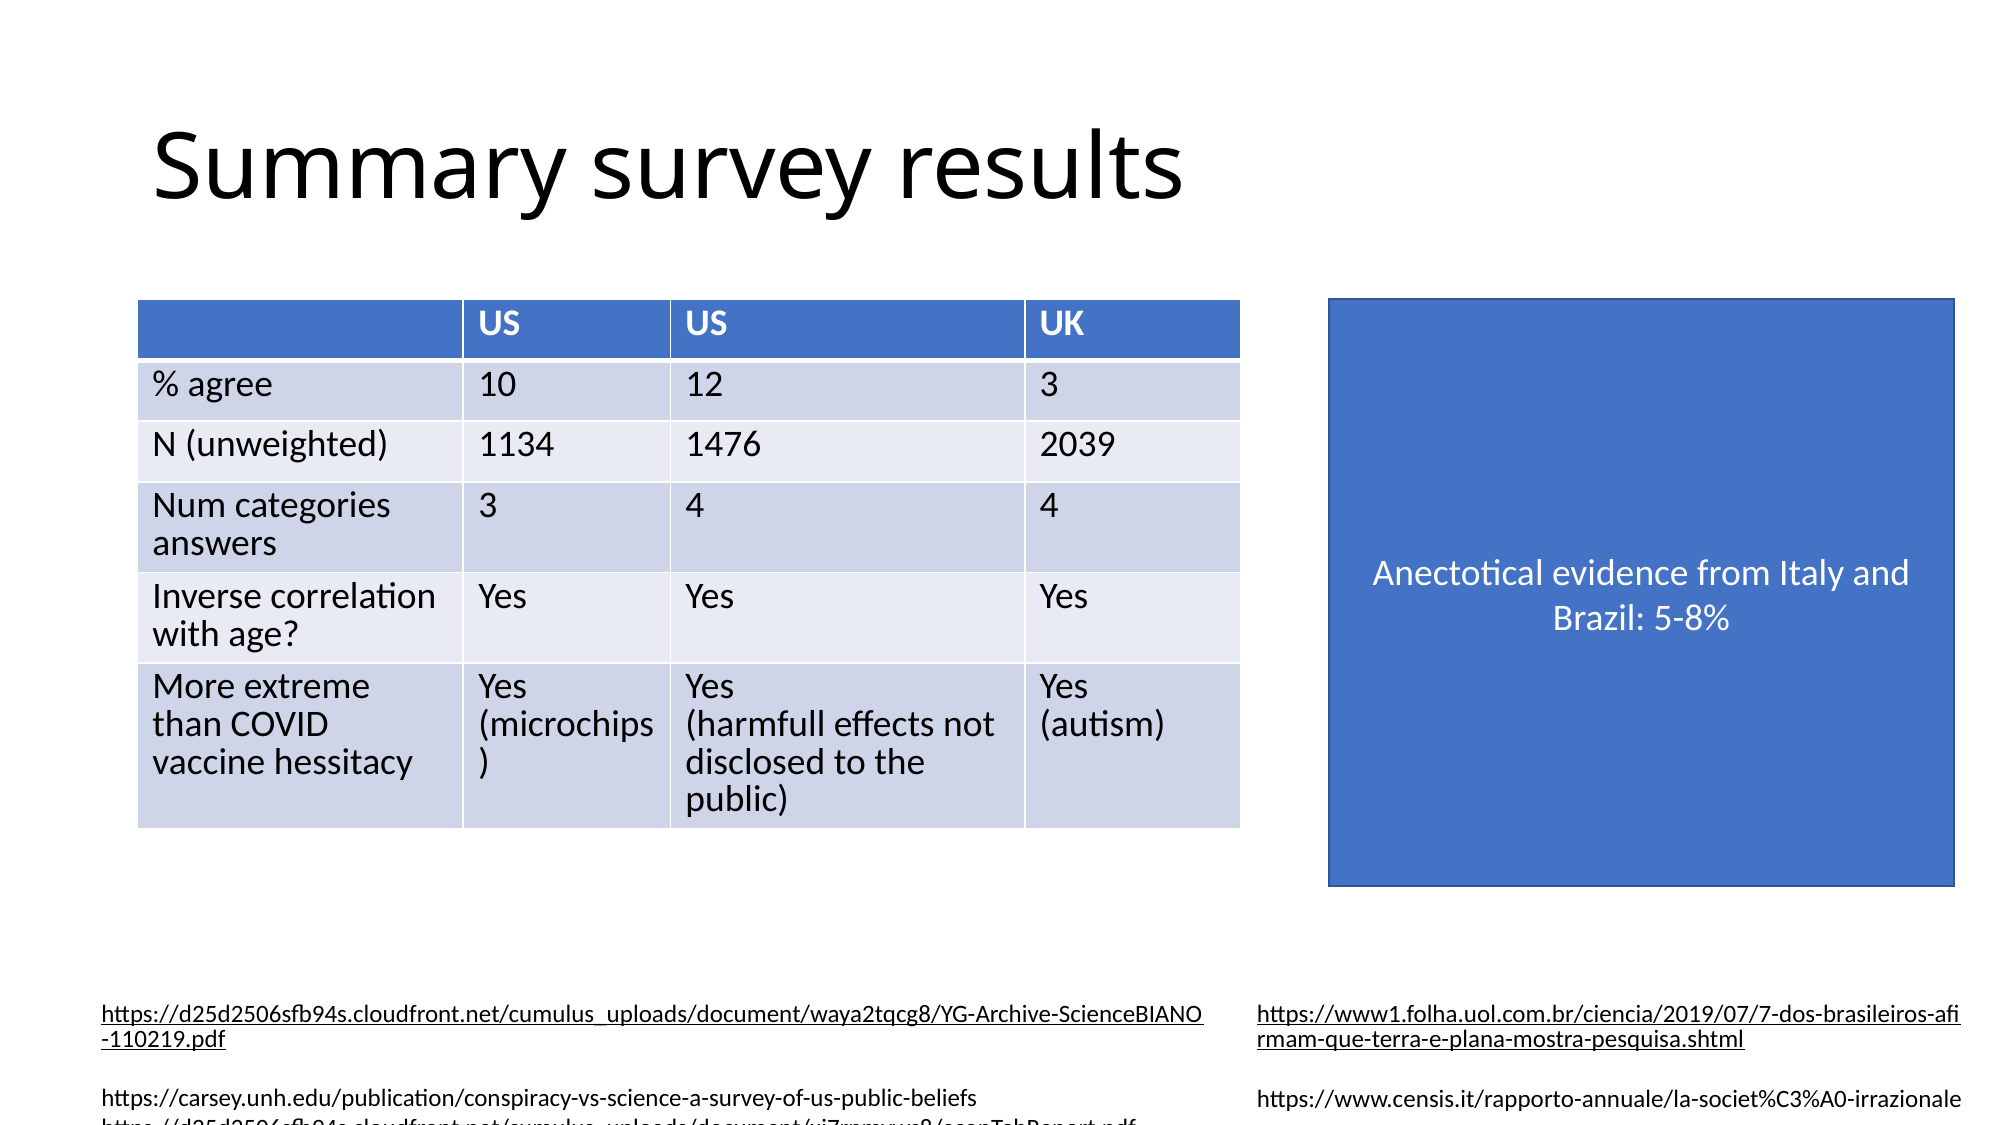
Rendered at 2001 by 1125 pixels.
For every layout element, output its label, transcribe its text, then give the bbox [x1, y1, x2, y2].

text_box Anectotical evidence from Italy and Brazil: 5-8% [1328, 298, 1955, 887]
table_header UK [1026, 300, 1240, 358]
text_box https://d25d2506sfb94s.cloudfront.net/cumulus_uploads/document/waya2tqcg8/YG-Archive-ScienceBIANO-110219.pdf​ https://carsey.unh.edu/publication/conspiracy-vs-science-a-survey-of-us-public-beliefs https://d25d2506sfb94s.cloudfront.net/cumulus_uploads/document/xj7rpmvws8/econTabReport.pdf​ [86, 989, 1221, 1125]
table_cell 1134 [464, 422, 670, 481]
table_cell Yes [671, 573, 1024, 662]
table_cell N (unweighted) [138, 422, 462, 481]
table_cell Yes (autism) [1026, 664, 1240, 828]
table_cell 2039 [1026, 422, 1240, 481]
table_cell 4 [671, 483, 1024, 572]
table_cell More extreme than COVID vaccine hessitacy [138, 664, 462, 828]
table_cell 3 [464, 483, 670, 572]
table_cell Yes (harmfull effects not disclosed to the public) [671, 664, 1024, 828]
table_cell 3 [1026, 363, 1240, 420]
table_cell Yes [464, 573, 670, 662]
title Summary survey results [137, 59, 1863, 278]
table_cell 10 [464, 363, 670, 420]
table_header US [464, 300, 670, 358]
table_cell Num categories answers [138, 483, 462, 572]
text_box https://www1.folha.uol.com.br/ciencia/2019/07/7-dos-brasileiros-afirmam-que-terra-e-plana-mostra-pesquisa.shtml​ https://www.censis.it/rapporto-annuale/la-societ%C3%A0-irrazionale [1241, 989, 1982, 1095]
table_header US [671, 300, 1024, 358]
table_cell Inverse correlation with age? [138, 573, 462, 662]
table_cell Yes (microchips) [464, 664, 670, 828]
table_cell 4 [1026, 483, 1240, 572]
table_cell % agree [138, 363, 462, 420]
table_cell 1476 [671, 422, 1024, 481]
table_cell Yes [1026, 573, 1240, 662]
table_header [138, 300, 462, 358]
table_cell 12 [671, 363, 1024, 420]
